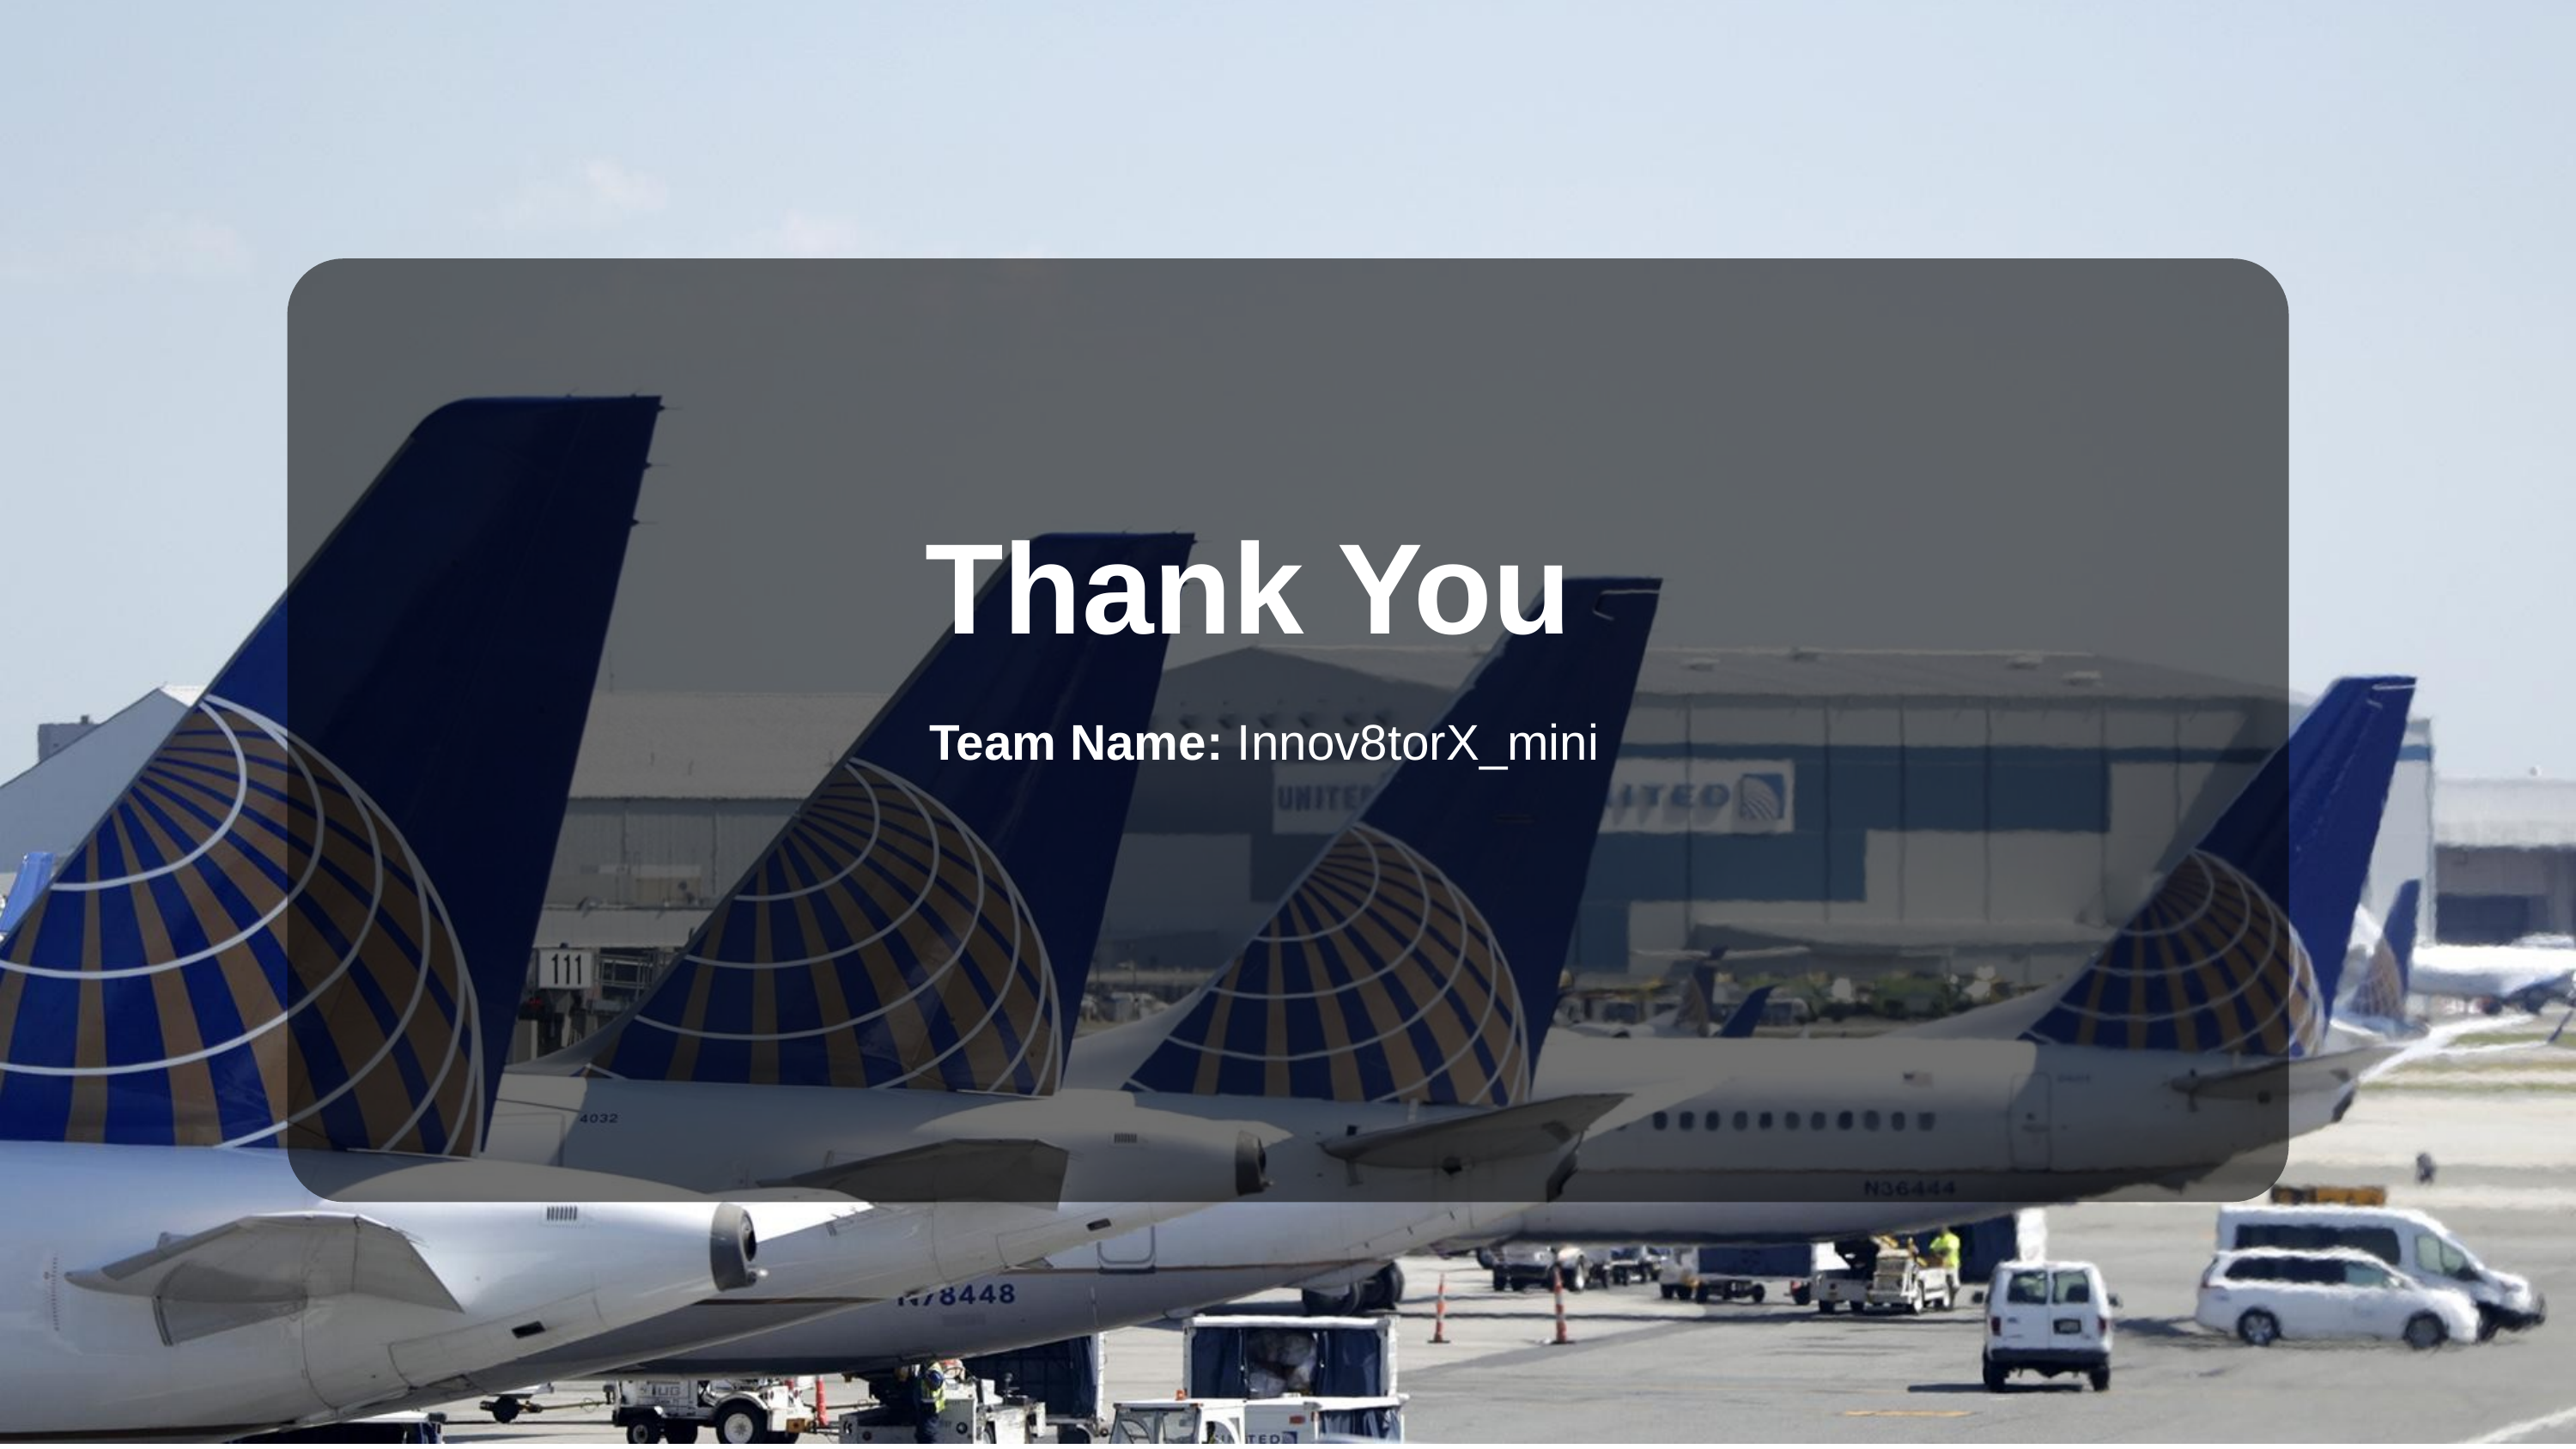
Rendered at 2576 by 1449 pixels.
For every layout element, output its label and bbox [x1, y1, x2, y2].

text_box [0, 0, 2576, 1444]
